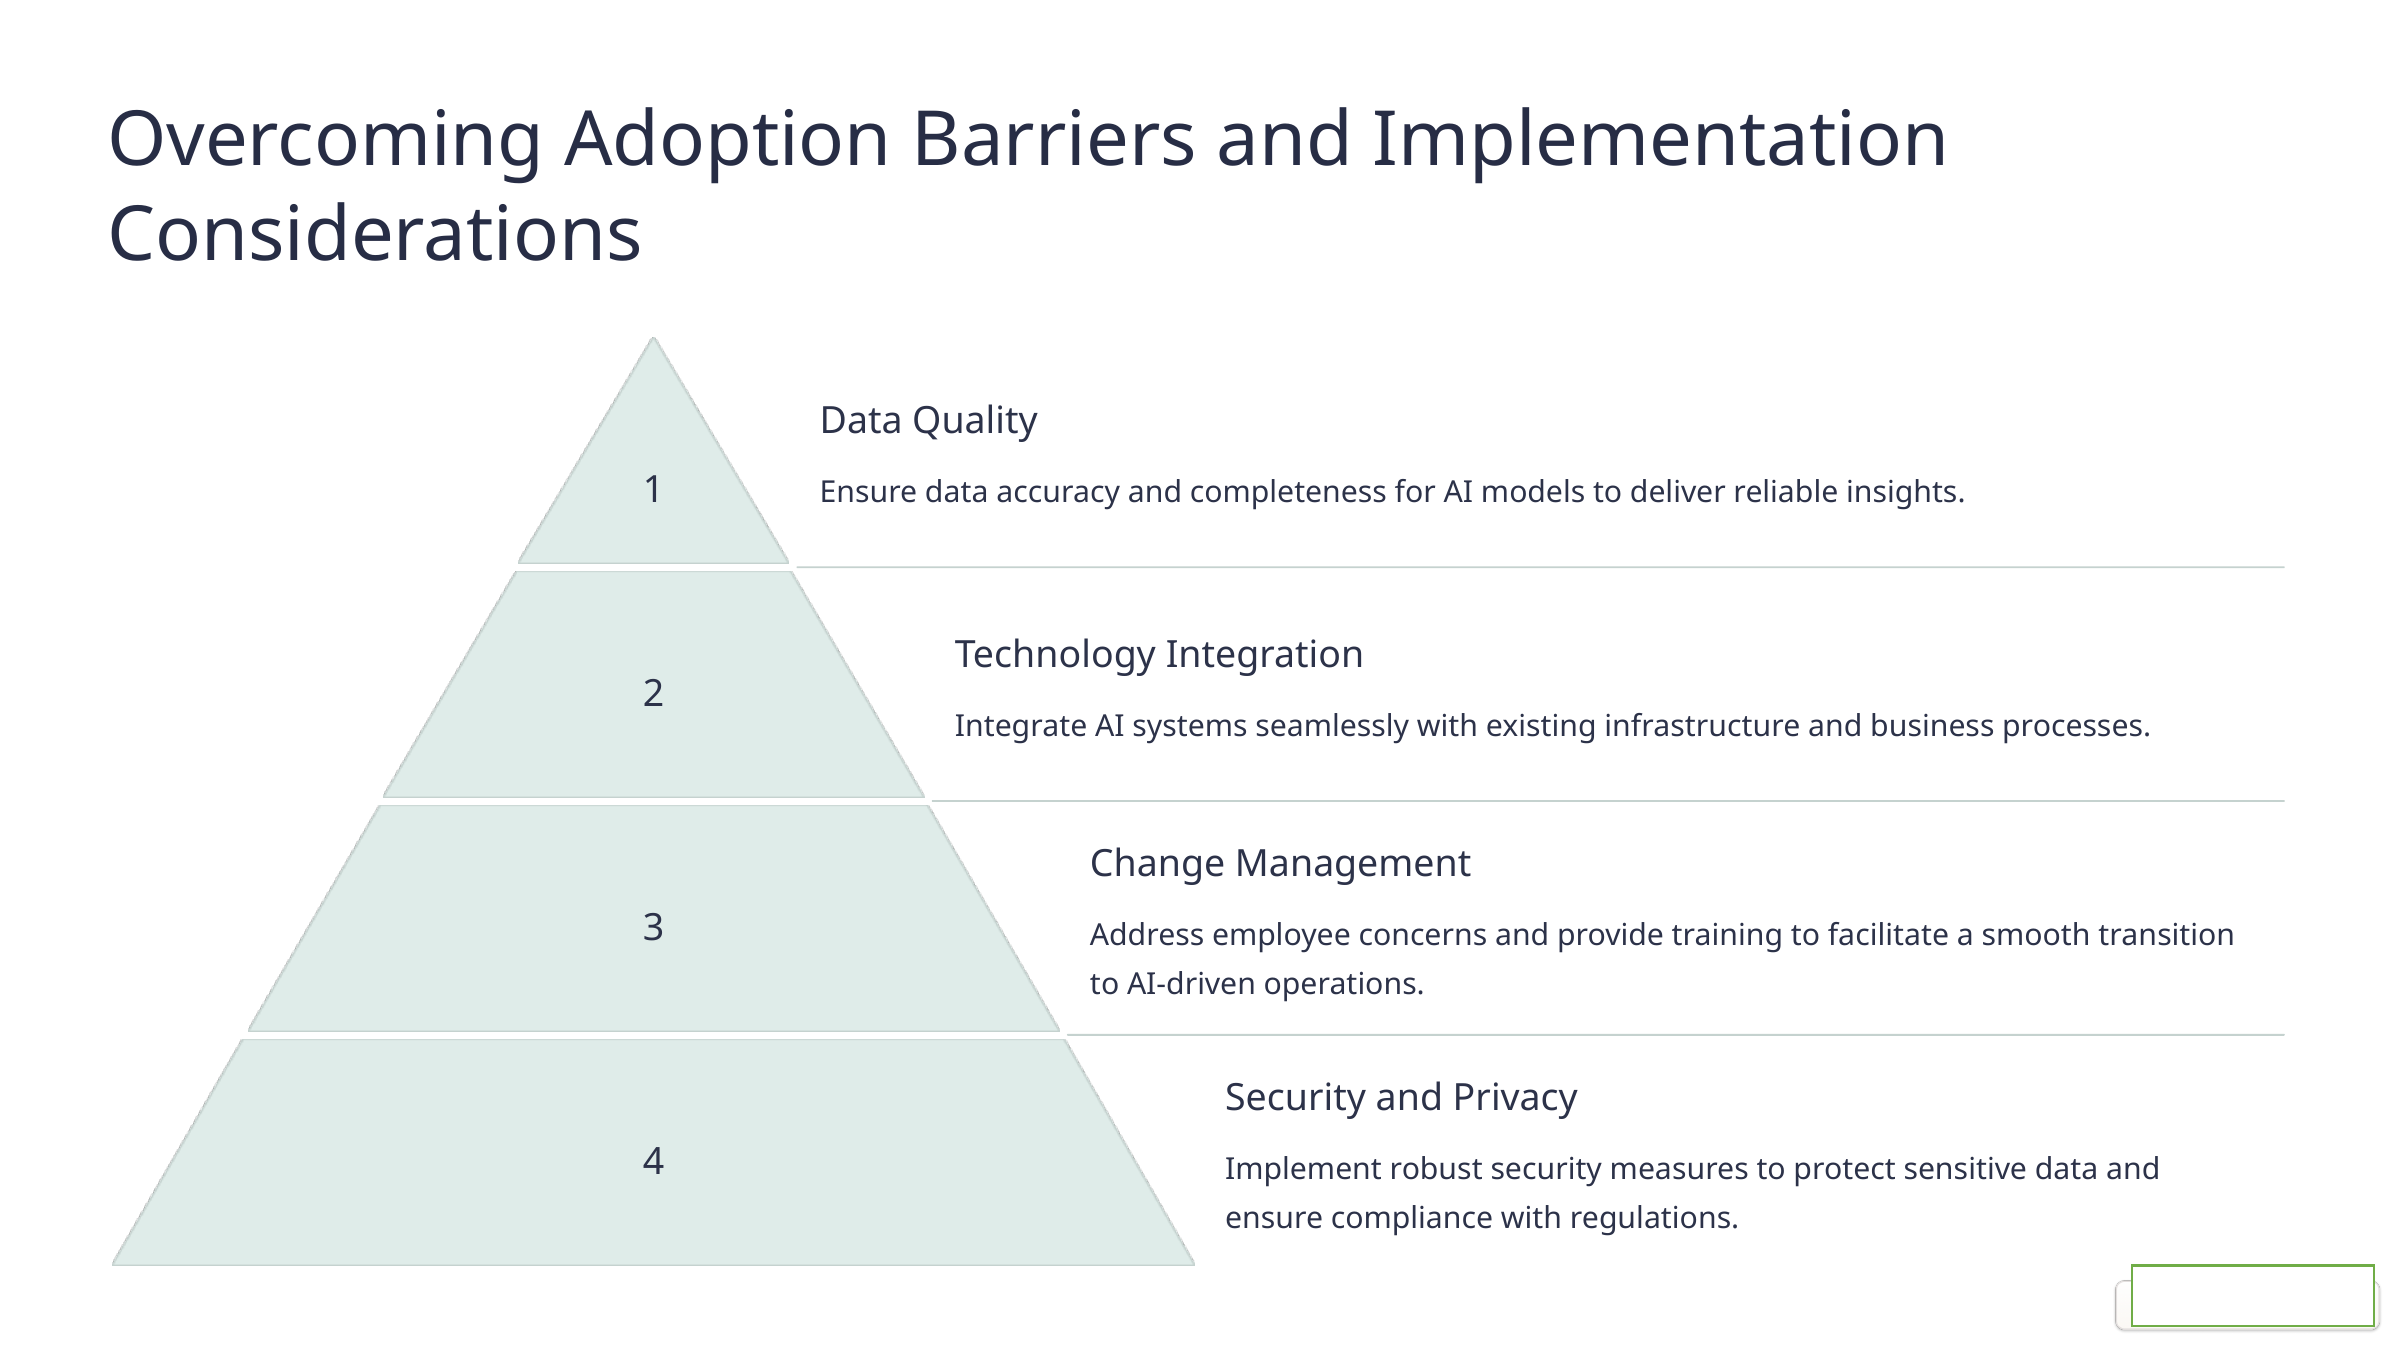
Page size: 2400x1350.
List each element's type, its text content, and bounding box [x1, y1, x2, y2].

picture [2106, 1271, 2389, 1339]
text_box Ensure data accuracy and completeness for AI models to deliver reliable insights. [819, 459, 1998, 509]
text_box Data Quality [819, 393, 1204, 442]
text_box Address employee concerns and provide training to facilitate a smooth transition to AI-driven operations. [1090, 902, 2262, 1001]
text_box Implement robust security measures to protect sensitive data and ensure compliance with regulations. [1225, 1136, 2262, 1235]
picture [248, 805, 1060, 1032]
text_box Change Management [1090, 836, 1475, 885]
text_box Integrate AI systems seamlessly with existing infrastructure and business processes. [954, 693, 2189, 743]
text_box Technology Integration [954, 627, 1344, 676]
picture [518, 337, 789, 565]
text_box Overcoming Adoption Barriers and Implementation Considerations [107, 84, 2293, 277]
text_box Security and Privacy [1225, 1070, 1610, 1119]
text_box [2131, 1264, 2375, 1327]
picture [383, 571, 925, 798]
picture [112, 1039, 1195, 1266]
